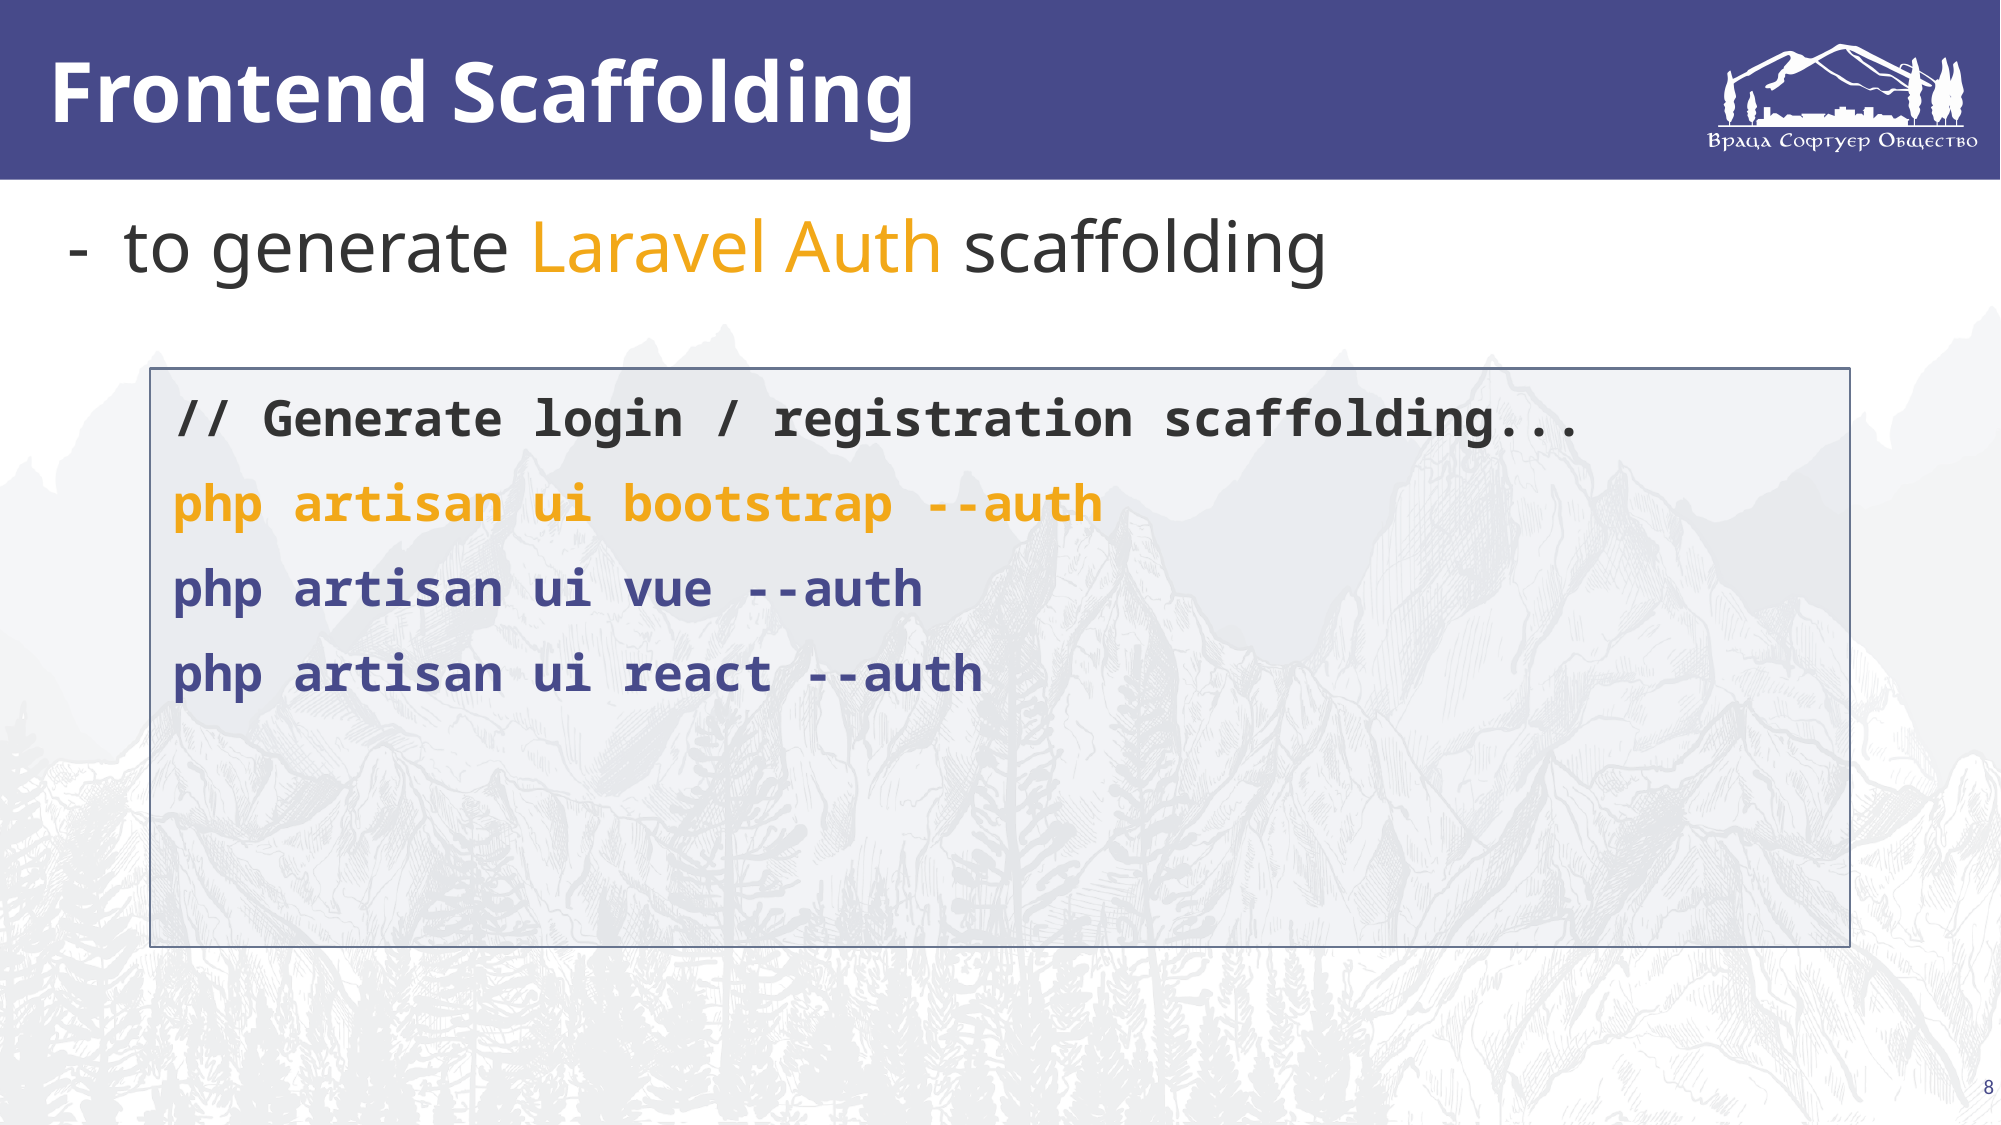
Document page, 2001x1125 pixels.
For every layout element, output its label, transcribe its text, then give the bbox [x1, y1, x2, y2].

slide_number 8 [1929, 1070, 2000, 1103]
list to generate Laravel Auth scaffolding [31, 196, 1970, 1050]
picture [1703, 19, 1981, 165]
title Frontend Scaffolding [31, 16, 1591, 162]
text_box // Generate login / registration scaffolding... php artisan ui bootstrap --auth php artisan ui vue --auth php artisan ui react --auth [150, 368, 1850, 948]
